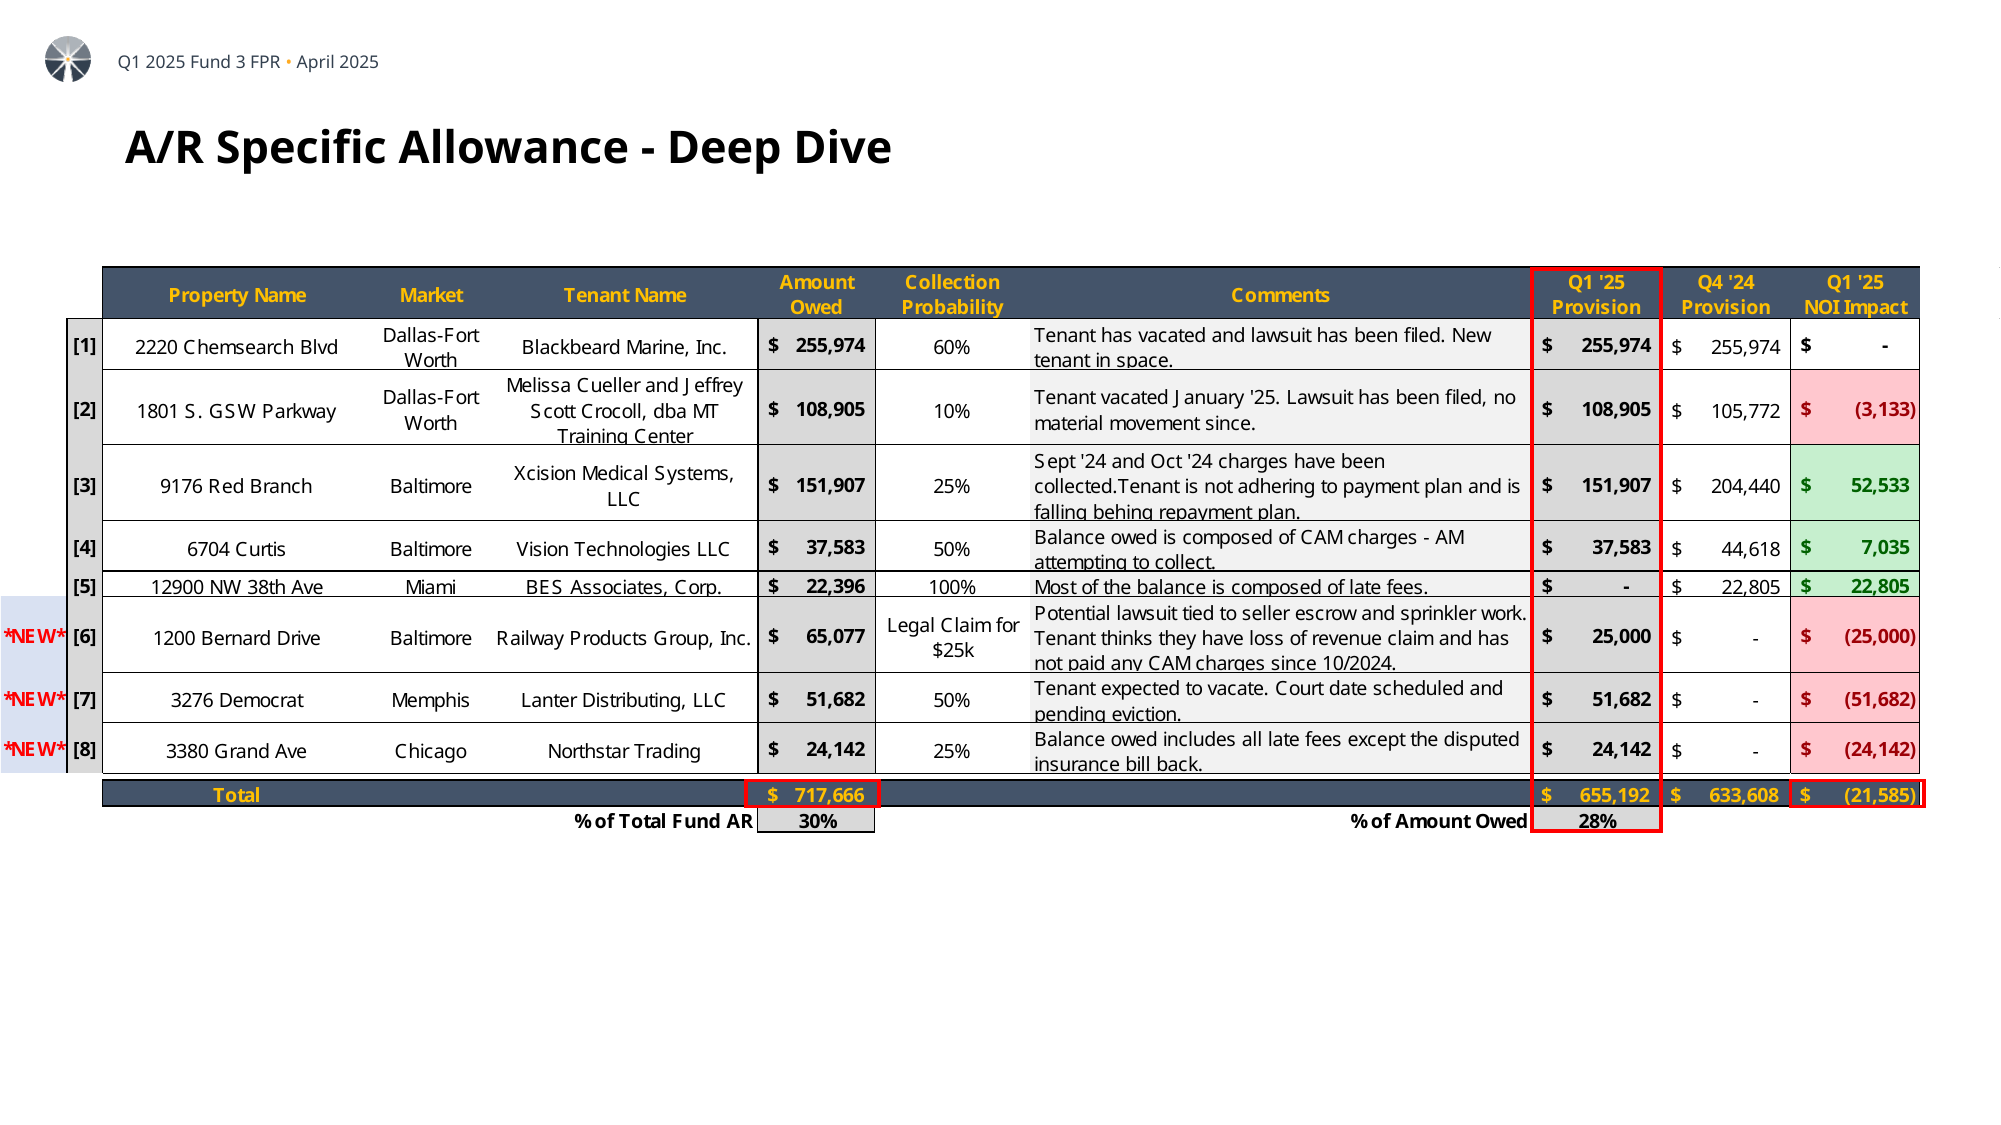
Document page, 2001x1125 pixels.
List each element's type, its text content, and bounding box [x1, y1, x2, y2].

text_box A/R Specific Allowance - Deep Dive [125, 89, 1778, 202]
picture [0, 266, 2000, 859]
picture [45, 36, 91, 82]
